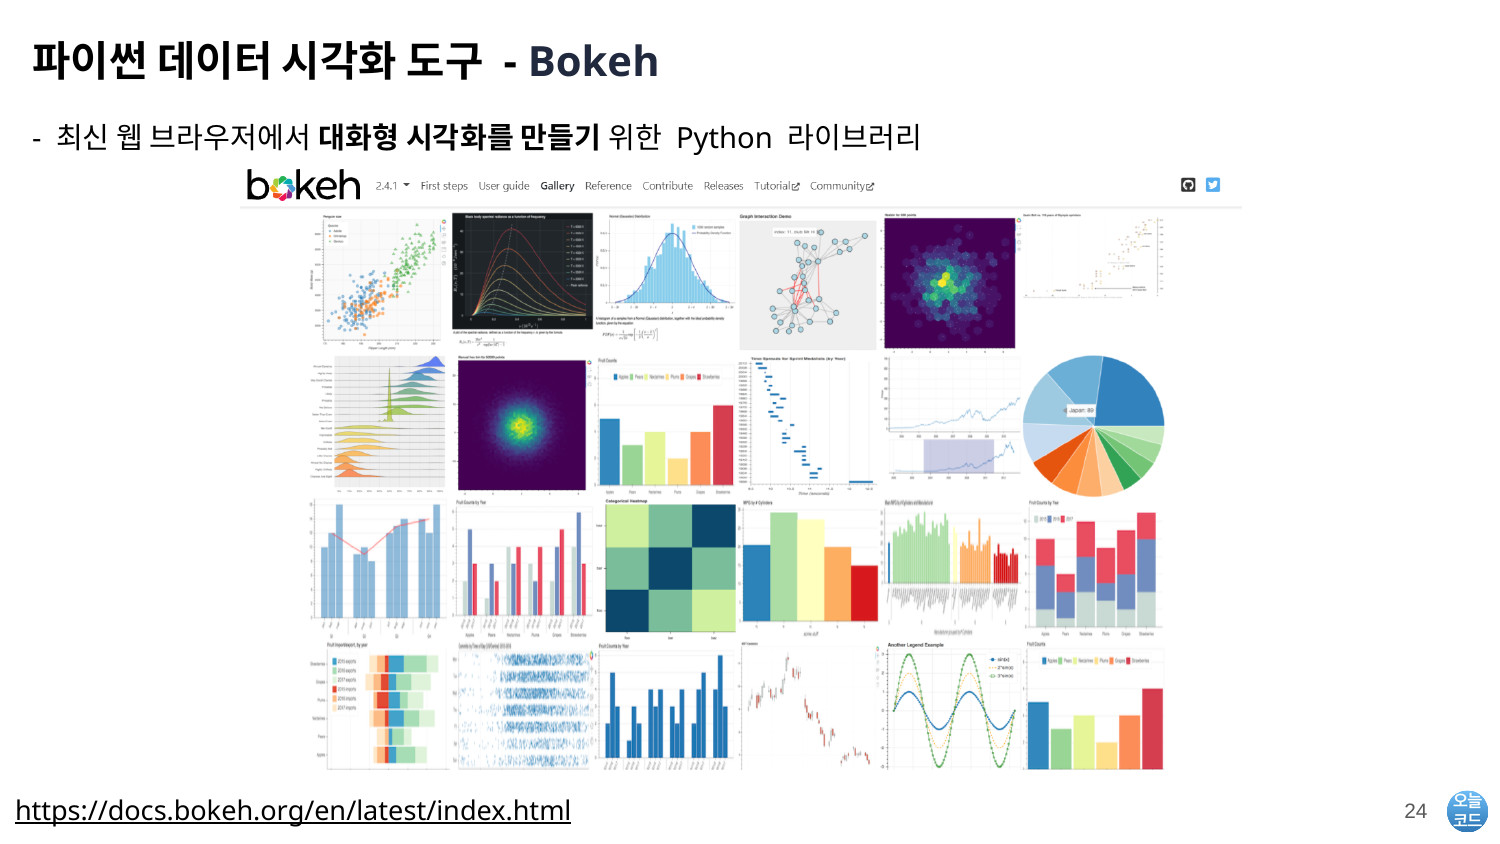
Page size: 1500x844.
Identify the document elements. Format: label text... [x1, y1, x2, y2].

title - 최신 웹 브라우저에서 대화형 시각화를 만들기 위한 Python 라이브러리 [17, 104, 1483, 777]
title 파이썬 데이터 시각화 도구 - Bokeh [17, 10, 1483, 104]
picture [240, 163, 1242, 771]
picture [1436, 778, 1500, 844]
title https://docs.bokeh.org/en/latest/index.html [0, 779, 1399, 844]
slide_number ‹#› [1352, 777, 1443, 842]
